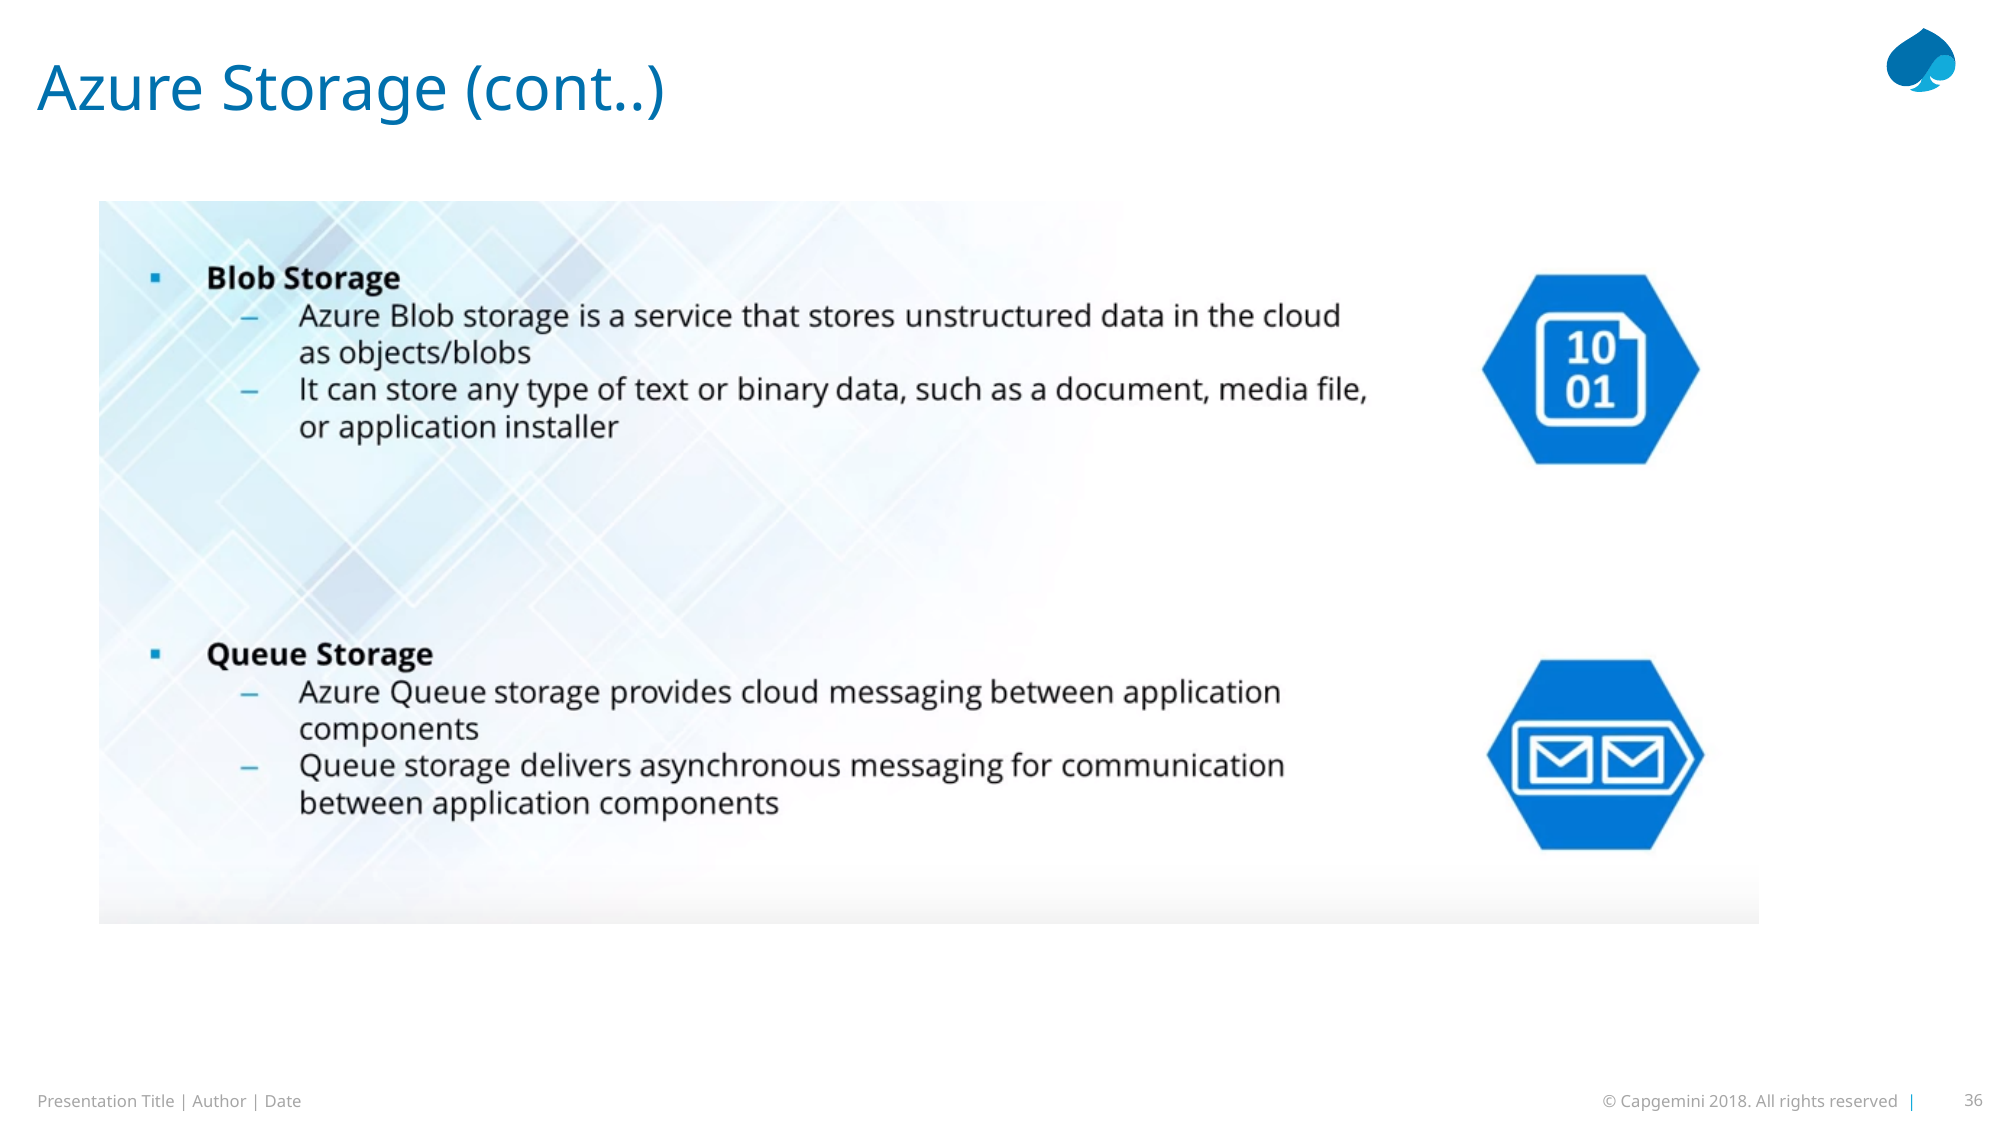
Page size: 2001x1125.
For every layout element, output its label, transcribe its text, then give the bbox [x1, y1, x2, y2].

title Azure Storage (cont..) [37, 0, 1863, 182]
picture [99, 201, 1759, 924]
